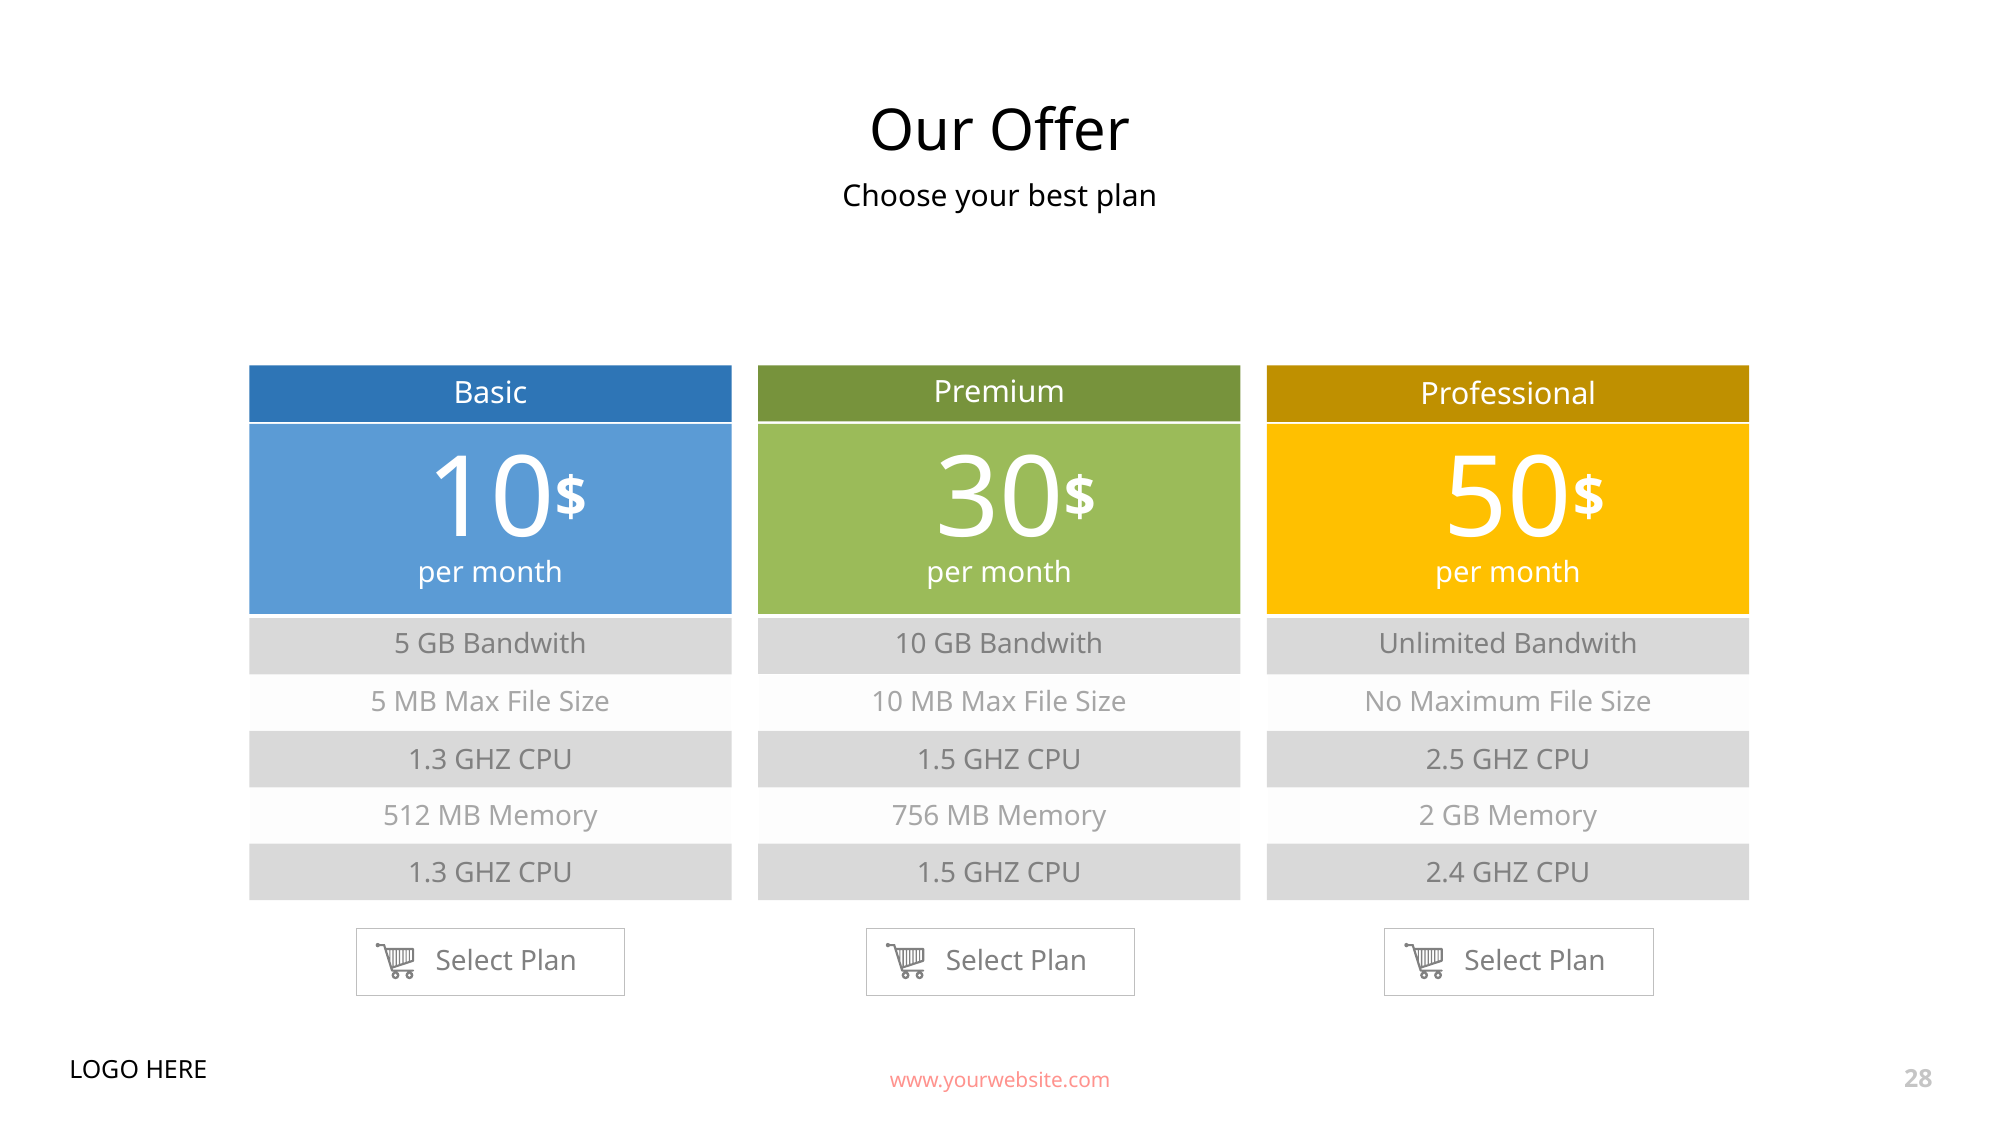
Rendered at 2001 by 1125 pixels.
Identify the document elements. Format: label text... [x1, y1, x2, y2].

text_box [355, 927, 625, 996]
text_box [249, 365, 732, 901]
footer www.yourwebsite.com [680, 1049, 1338, 1110]
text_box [1266, 365, 1750, 901]
title Our Offer [137, 93, 1863, 171]
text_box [1384, 927, 1654, 996]
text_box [866, 927, 1135, 996]
subtitle Choose your best plan [137, 173, 1863, 221]
slide_number 28 [1475, 1049, 1948, 1110]
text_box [758, 364, 1241, 901]
text_box LOGO HERE [54, 1049, 680, 1114]
